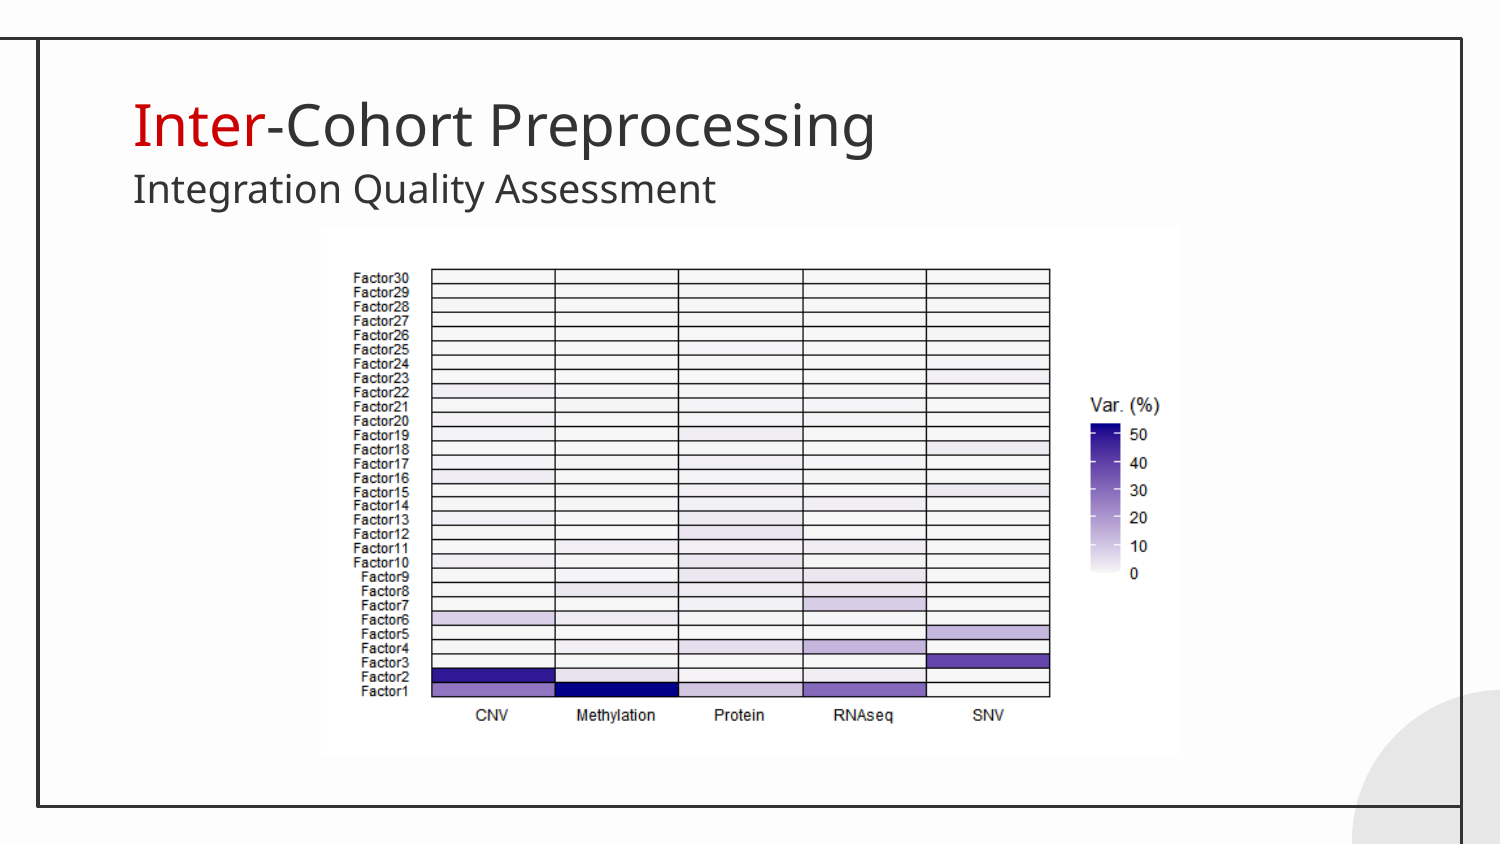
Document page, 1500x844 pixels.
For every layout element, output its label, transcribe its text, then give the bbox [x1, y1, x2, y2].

picture [320, 225, 1179, 756]
text_box Integration Quality Assessment [118, 167, 1379, 227]
text_box Inter-Cohort Preprocessing [118, 72, 1382, 167]
